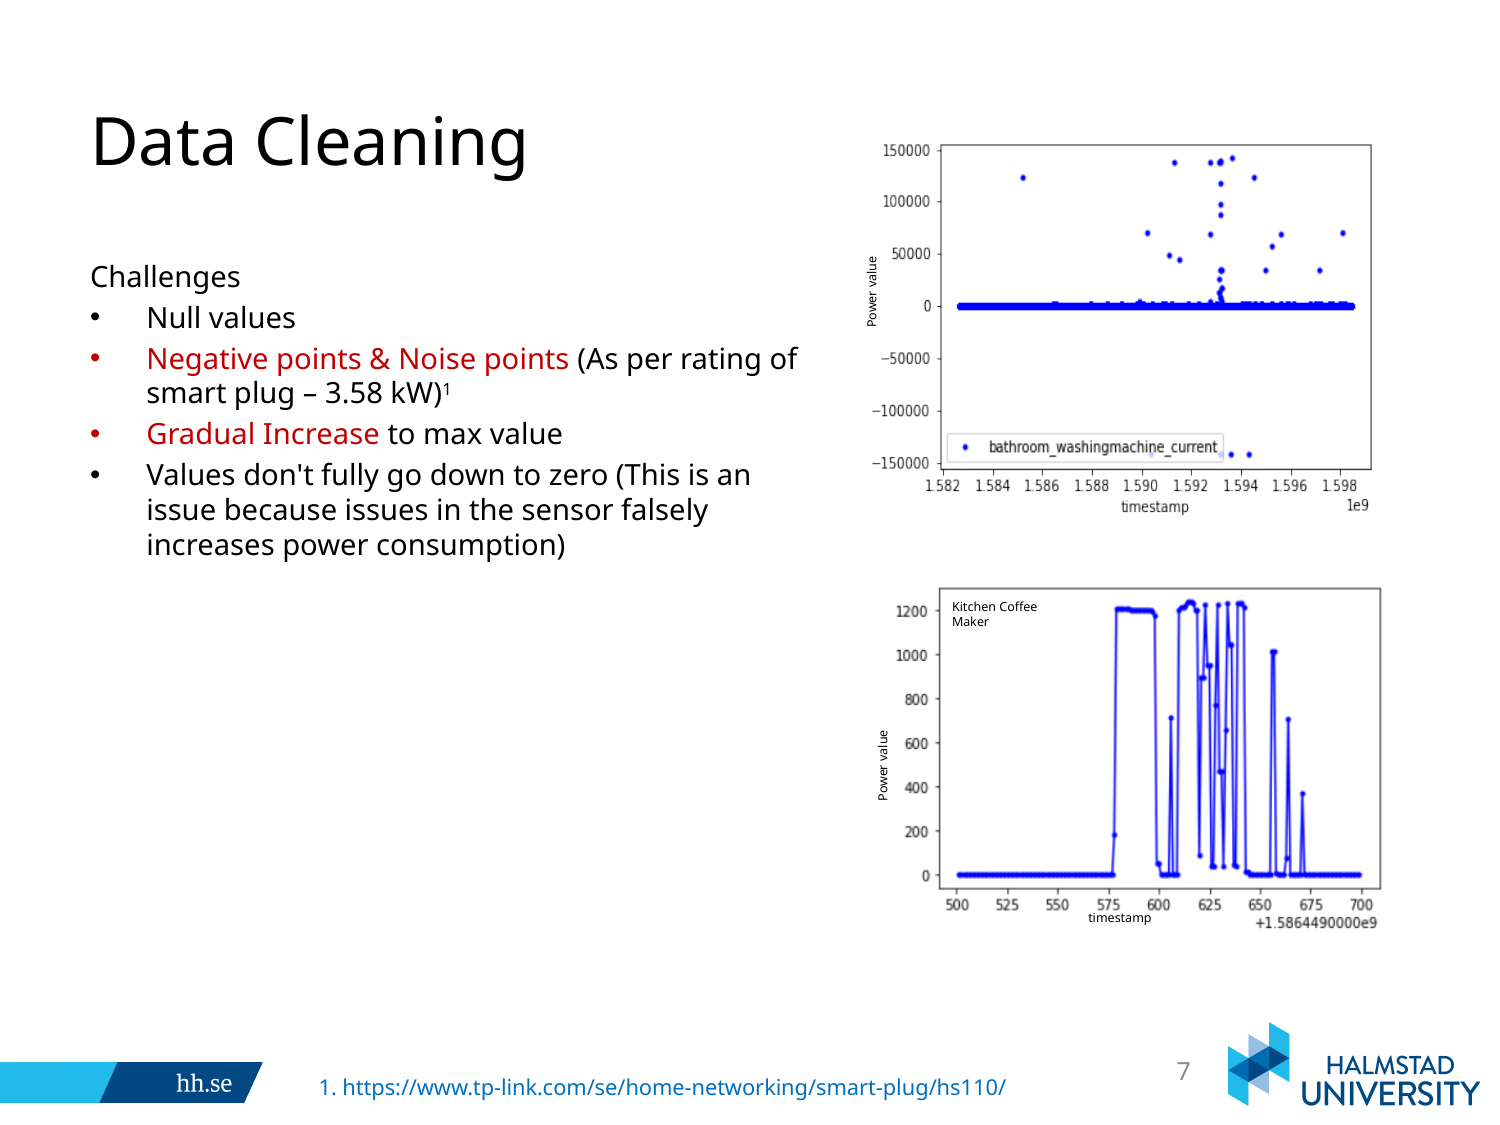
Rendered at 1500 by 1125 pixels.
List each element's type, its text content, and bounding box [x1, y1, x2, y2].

picture [0, 1062, 263, 1103]
text_box 1. https://www.tp-link.com/se/home-networking/smart-plug/hs110/ [303, 1065, 1064, 1107]
list Challenges Null values Negative points & Noise points (As per rating of smart plug – 3.58 kW)1 Gradual Increase to max value Values don't fully go down to zero (This is an issue because issues in the sensor falsely increases power consumption) [75, 250, 815, 985]
picture [1228, 1022, 1480, 1106]
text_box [856, 91, 1426, 523]
title Data Cleaning [75, 44, 750, 233]
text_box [867, 582, 1386, 939]
slide_number 7 [1105, 1042, 1206, 1103]
